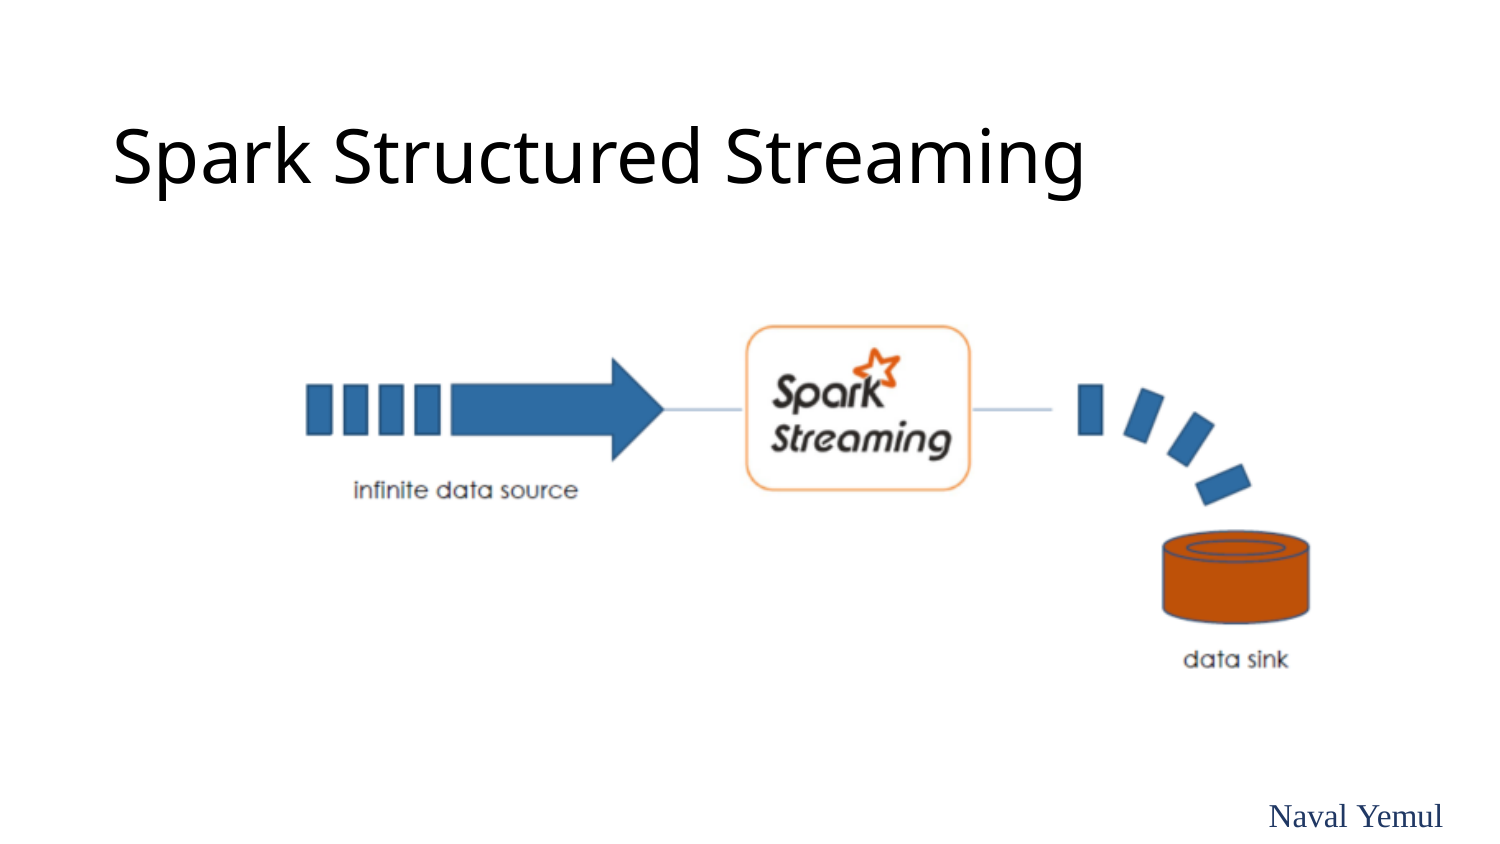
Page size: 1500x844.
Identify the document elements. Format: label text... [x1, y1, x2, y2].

picture [255, 210, 1330, 687]
title Spark Structured Streaming [97, 47, 1337, 208]
text_box Naval Yemul [1253, 786, 1499, 842]
